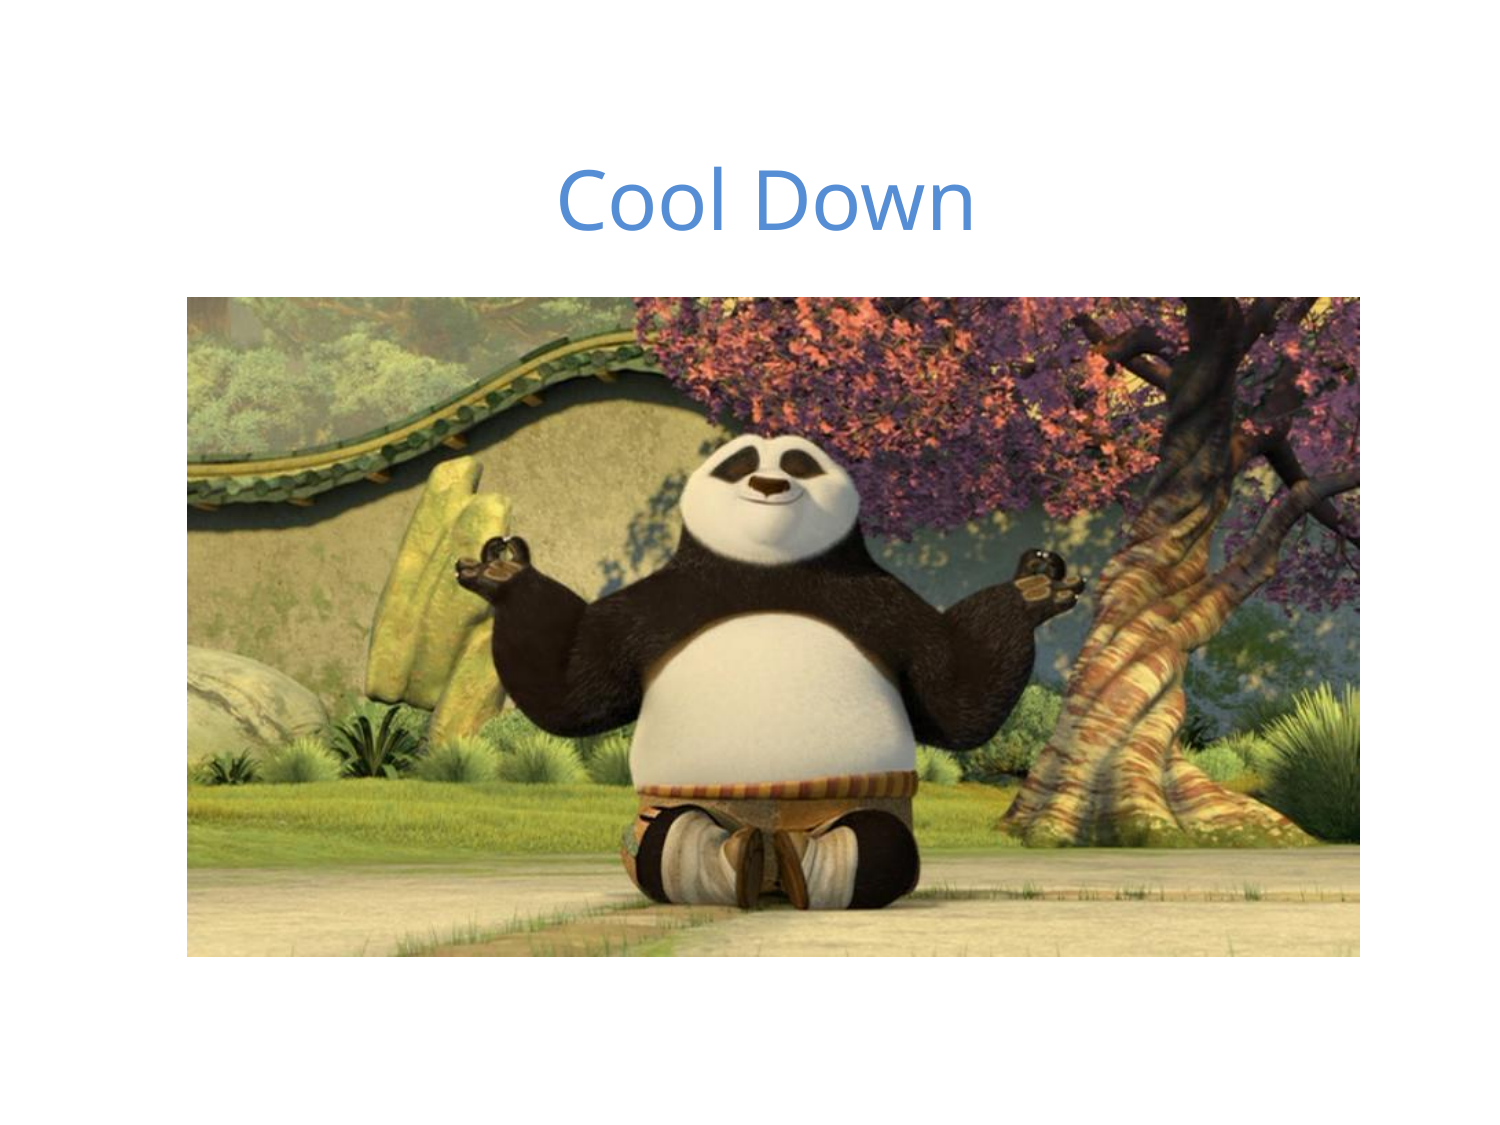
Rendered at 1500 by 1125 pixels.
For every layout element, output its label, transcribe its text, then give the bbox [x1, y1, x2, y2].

title Cool Down [187, 97, 1346, 296]
picture [187, 296, 1360, 958]
